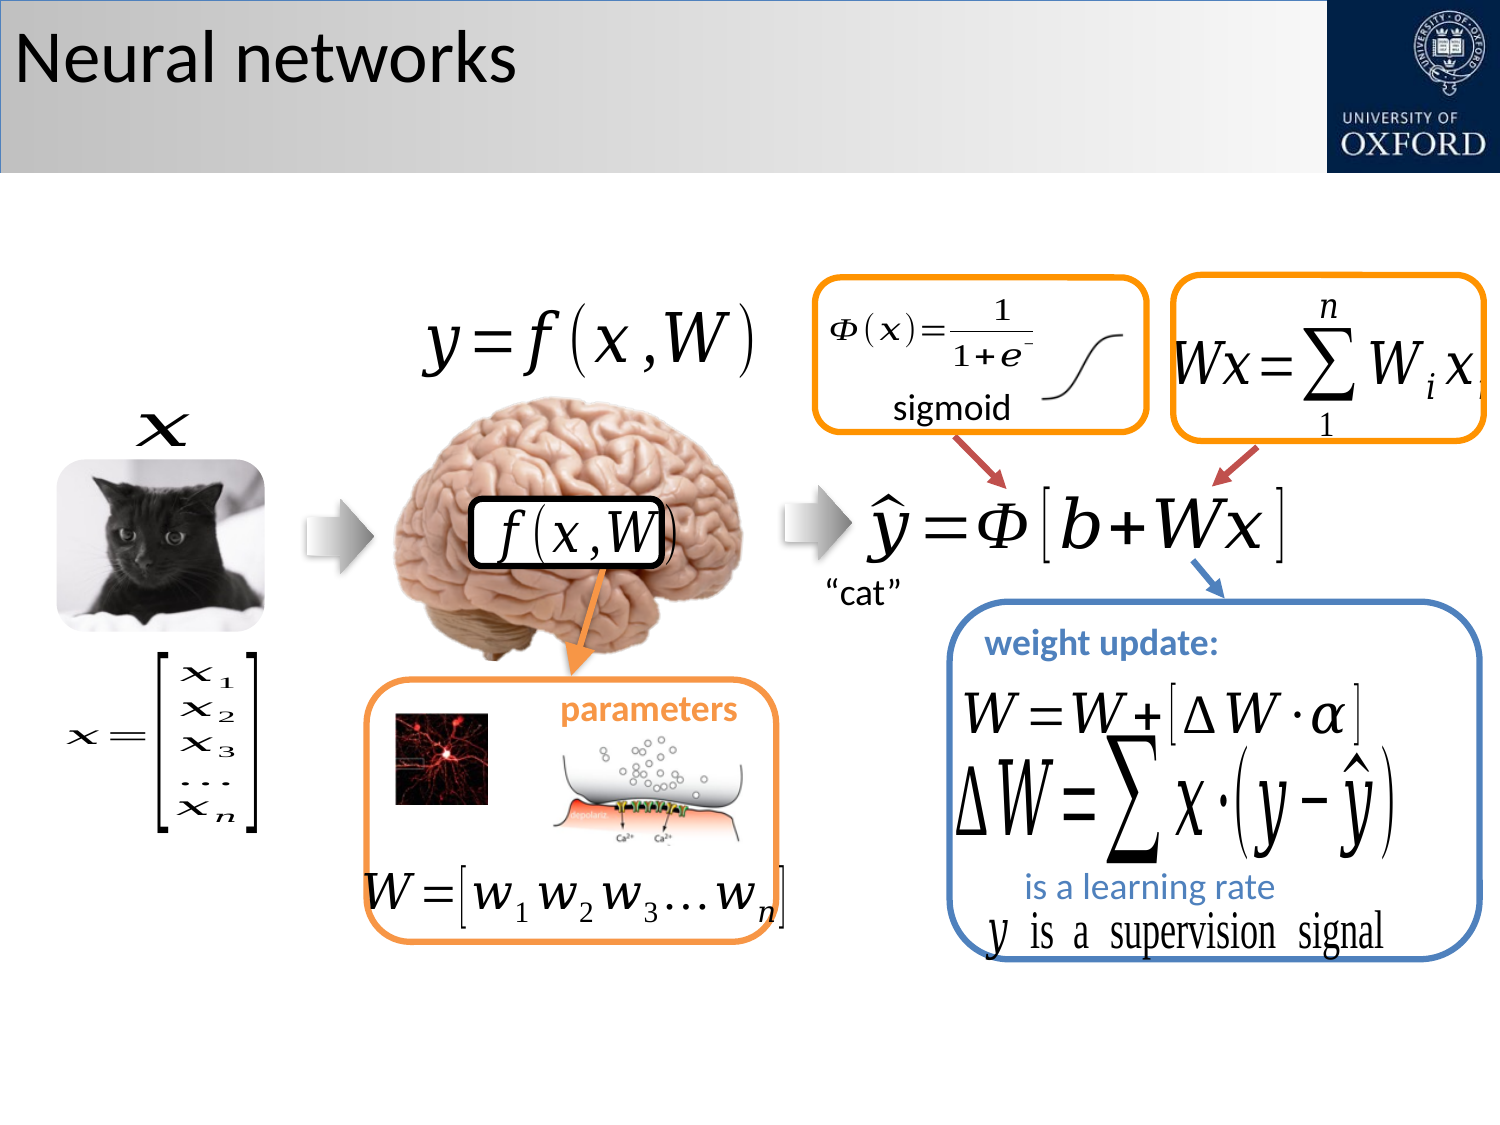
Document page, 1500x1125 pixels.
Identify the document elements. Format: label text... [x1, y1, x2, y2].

text_box [364, 677, 779, 944]
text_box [570, 565, 605, 677]
picture [1327, 0, 1500, 173]
text_box Neural networks [0, 0, 1294, 105]
text_box [1171, 272, 1486, 444]
text_box weight update: [969, 610, 1235, 671]
text_box [812, 275, 1149, 435]
picture [523, 733, 771, 847]
picture [394, 713, 488, 805]
text_box [947, 599, 1482, 962]
picture [56, 459, 265, 632]
picture [1033, 331, 1130, 404]
text_box [0, 0, 1325, 173]
text_box “cat” [809, 560, 917, 620]
text_box parameters [609, 676, 753, 681]
text_box [783, 484, 853, 560]
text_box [1211, 446, 1258, 487]
picture [426, 369, 437, 374]
text_box [305, 498, 375, 575]
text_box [954, 435, 1007, 490]
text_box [1192, 559, 1225, 599]
picture [371, 366, 770, 676]
